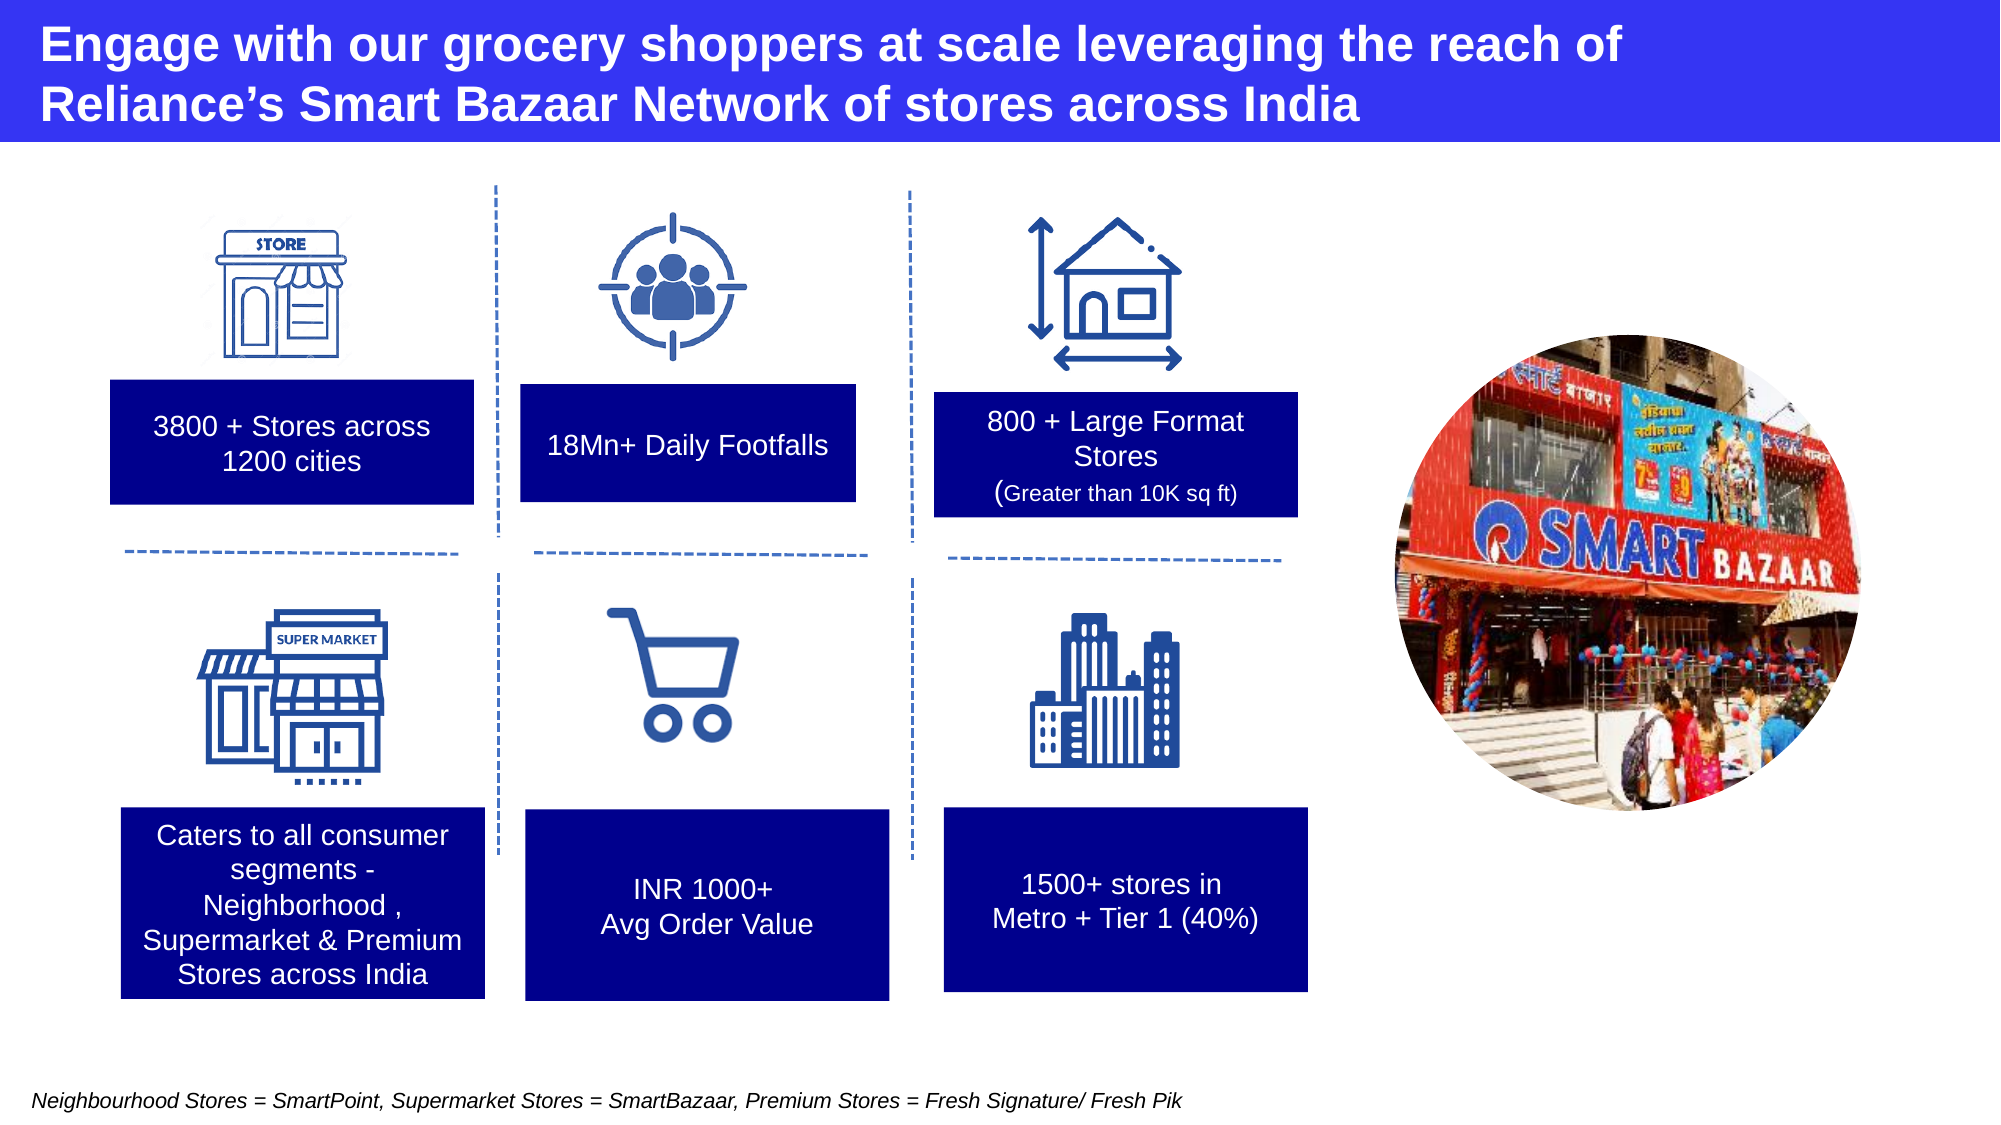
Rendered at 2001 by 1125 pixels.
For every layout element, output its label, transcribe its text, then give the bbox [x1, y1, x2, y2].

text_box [947, 557, 1282, 561]
picture [562, 565, 783, 769]
picture [1000, 189, 1209, 399]
picture [1394, 334, 1862, 811]
text_box Caters to all consumer segments - Neighborhood , Supermarket & Premium Stores across India [120, 806, 486, 1000]
picture [1027, 613, 1182, 768]
picture [196, 600, 389, 793]
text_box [909, 190, 913, 543]
picture [580, 194, 765, 379]
text_box 1500+ stores in Metro + Tier 1 (40%) [943, 806, 1309, 993]
text_box 18Mn+ Daily Footfalls [519, 383, 857, 503]
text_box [495, 185, 499, 538]
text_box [534, 552, 868, 556]
text_box Engage with our grocery shoppers at scale leveraging the reach of Reliance’s Smart Bazaar Network of stores across India [0, 0, 2000, 142]
text_box 3800 + Stores across 1200 cities [109, 379, 475, 506]
text_box 800 + Large Format Stores (Greater than 10K sq ft) [933, 391, 1299, 518]
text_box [124, 551, 459, 555]
text_box INR 1000+ Avg Order Value [524, 808, 890, 1002]
picture [190, 202, 366, 385]
text_box Neighbourhood Stores = SmartPoint, Supermarket Stores = SmartBazaar, Premium Stores = Fresh Signature/ Fresh Pik [16, 1079, 1308, 1121]
